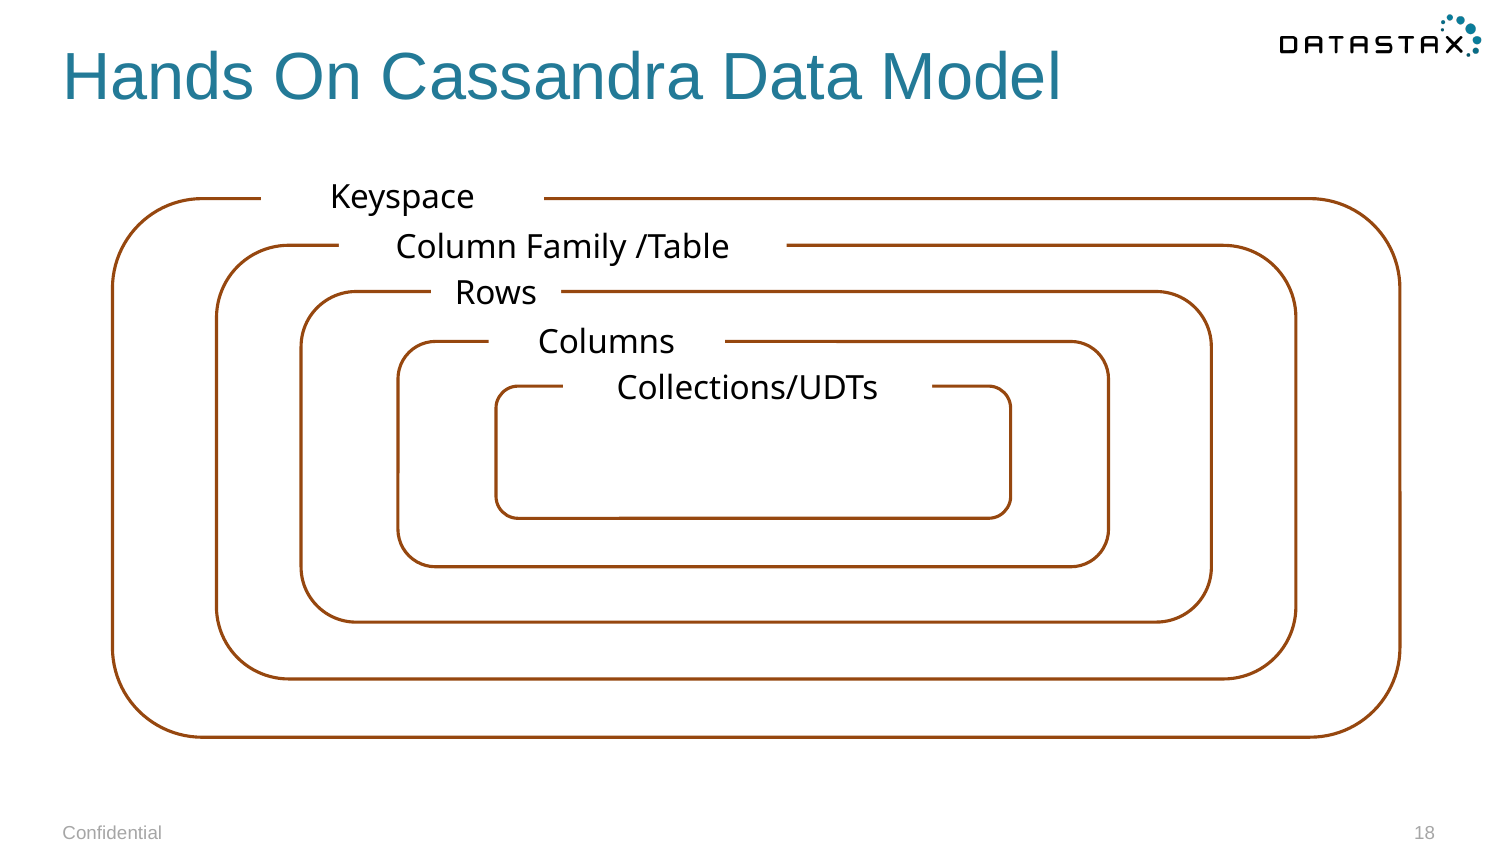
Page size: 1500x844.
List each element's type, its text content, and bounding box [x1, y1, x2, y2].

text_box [397, 306, 1109, 567]
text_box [112, 180, 1401, 738]
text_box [300, 262, 1212, 623]
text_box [495, 356, 1011, 519]
title Hands On Cassandra Data Model [62, 32, 1300, 118]
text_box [216, 225, 1297, 680]
picture [1273, 7, 1485, 70]
footer Confidential [62, 820, 638, 844]
slide_number 18 [1110, 820, 1436, 844]
